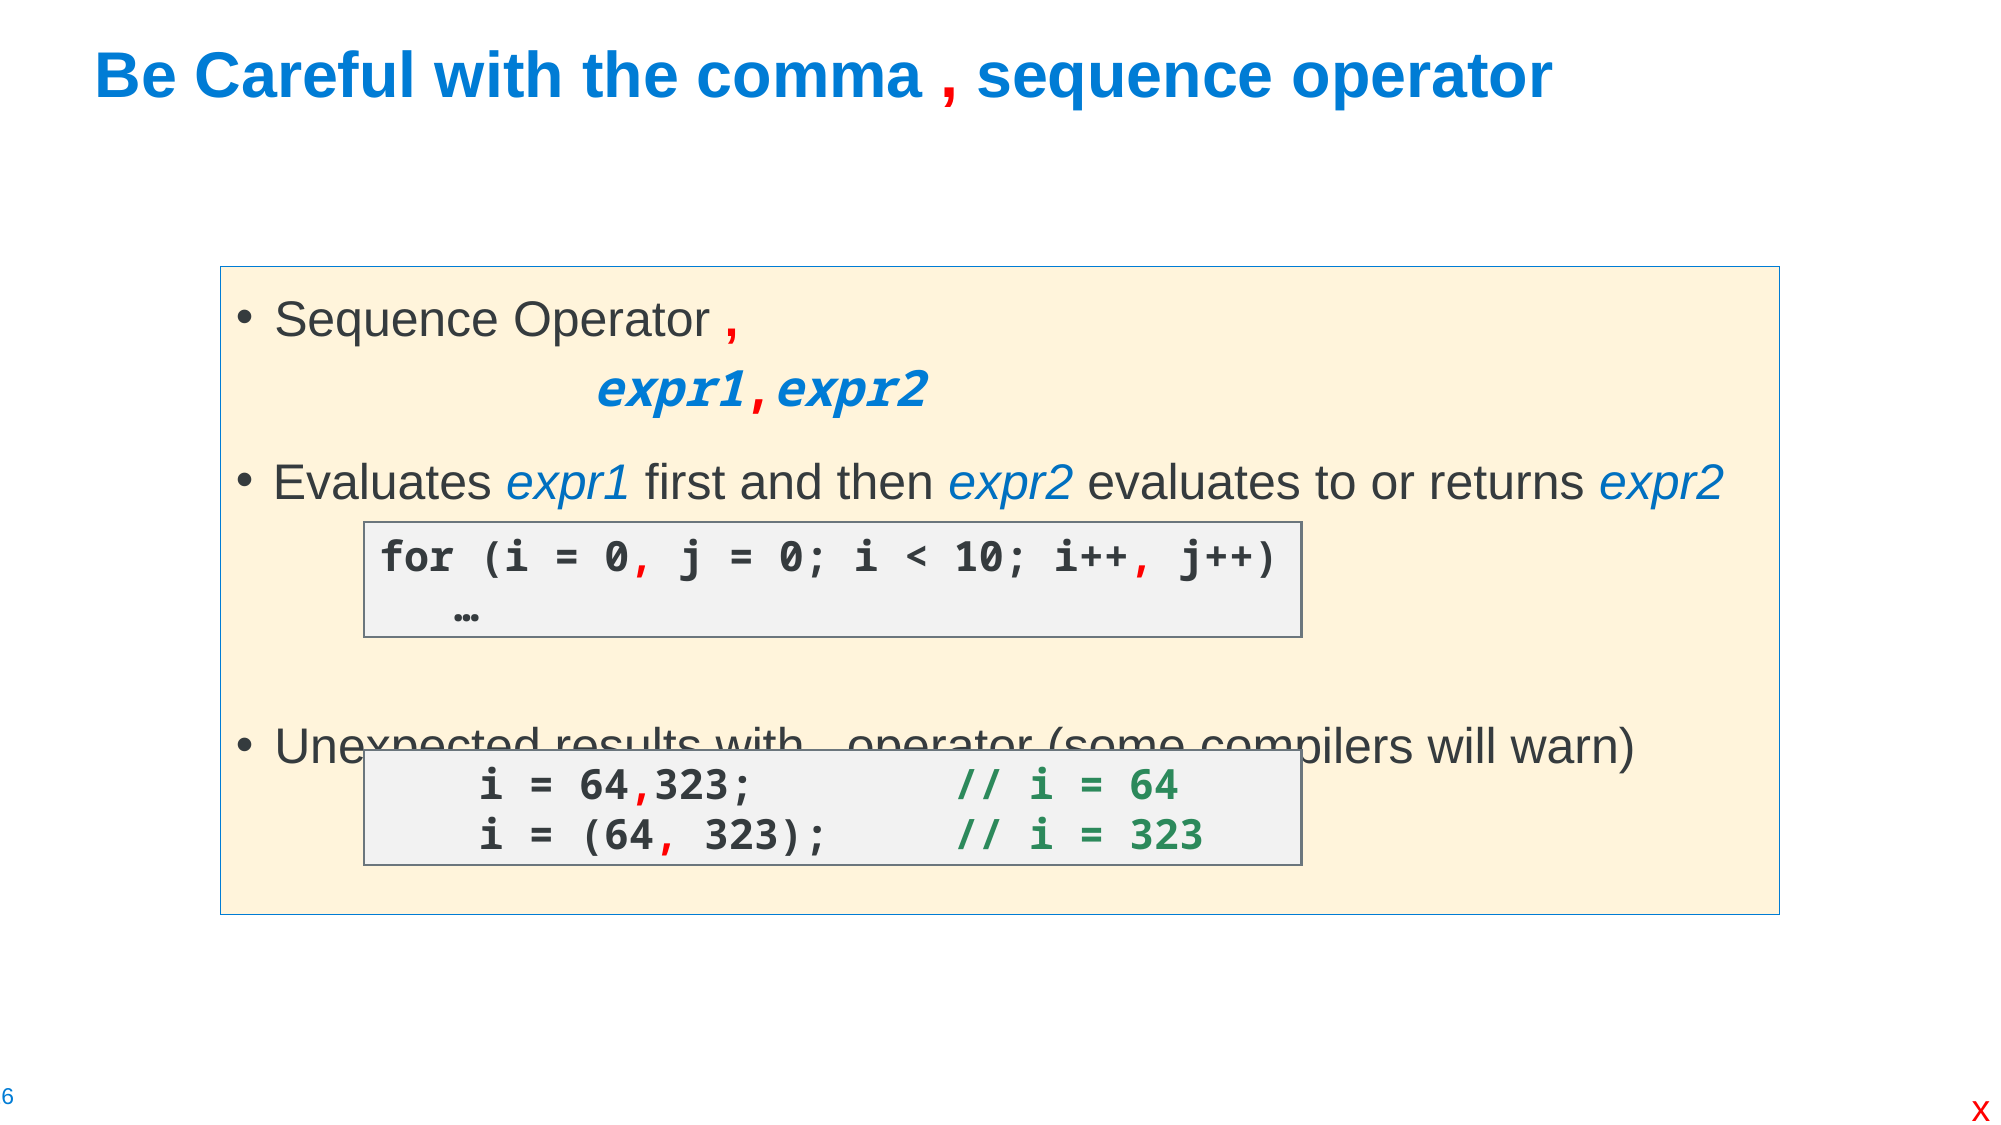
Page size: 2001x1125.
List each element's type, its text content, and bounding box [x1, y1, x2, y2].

list Sequence Operator , expr1,expr2 Evaluates expr1 first and then expr2 evaluates to or returns expr2 Unexpected results with , operator (some compilers will warn) [220, 266, 1780, 915]
text_box x [1956, 1076, 2000, 1125]
title Be Careful with the comma , sequence operator [79, 53, 1805, 119]
text_box i = 64,323; // i = 64 i = (64, 323); // i = 323 [364, 750, 1302, 865]
text_box for (i = 0, j = 0; i < 10; i++, j++) … [364, 522, 1302, 637]
